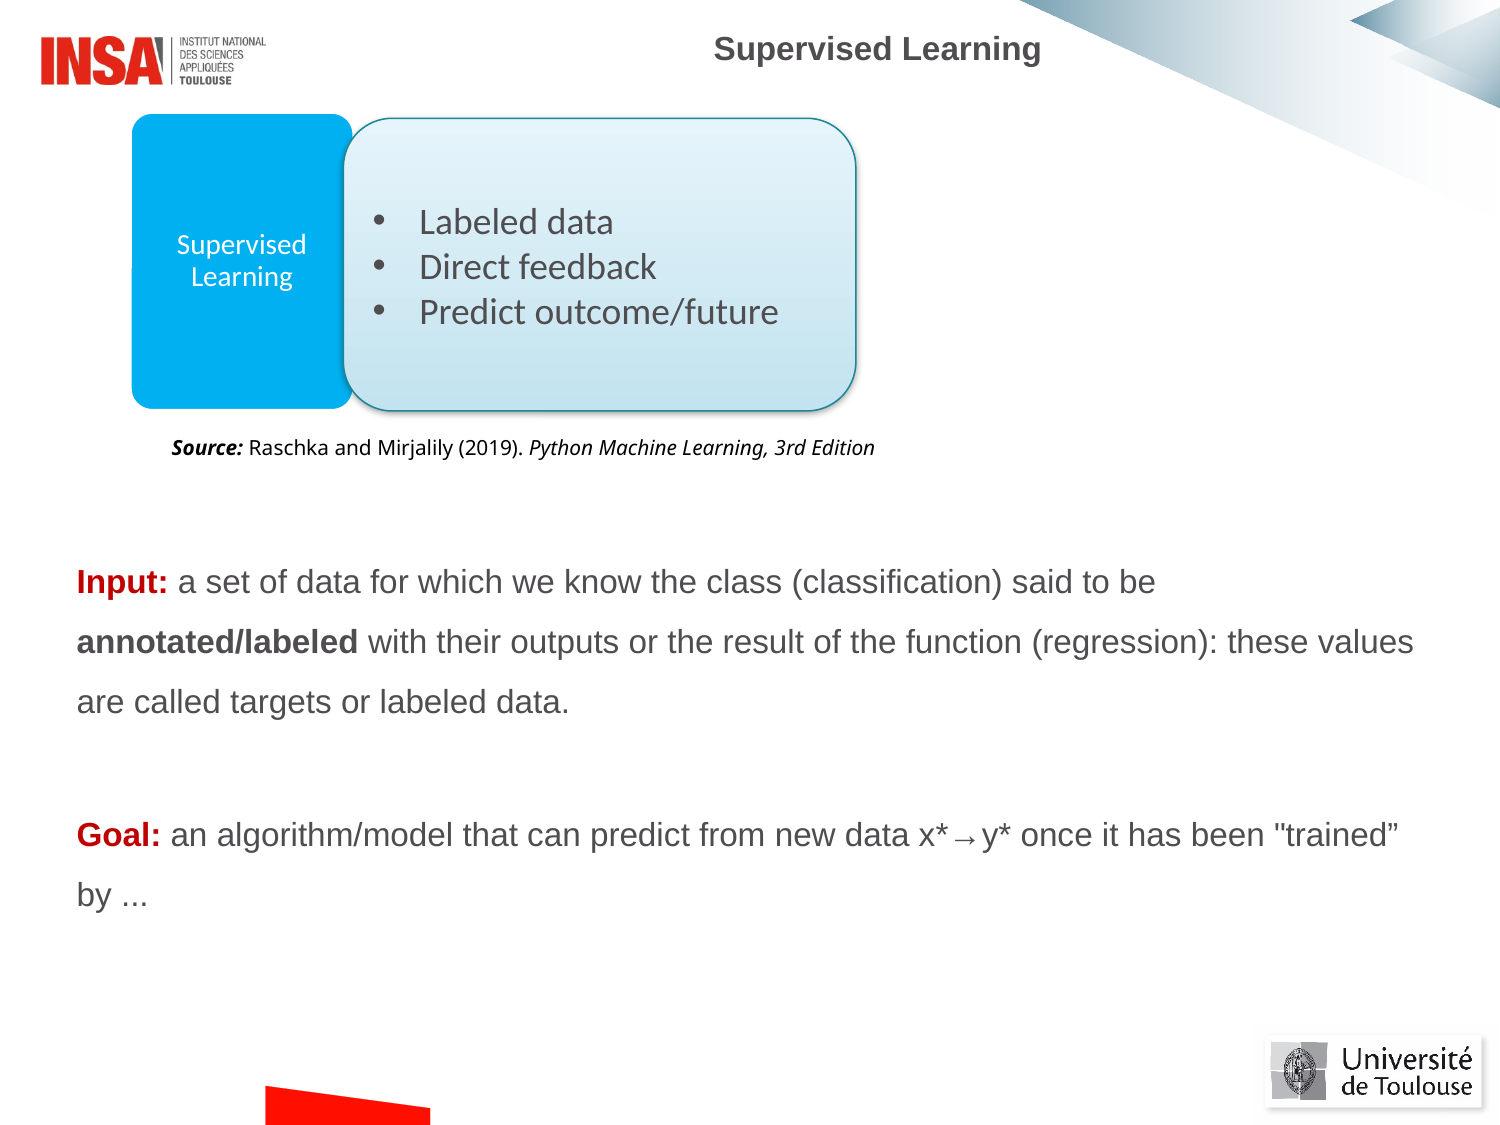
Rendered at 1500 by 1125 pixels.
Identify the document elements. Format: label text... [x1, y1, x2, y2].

text_box Source: Raschka and Mirjalily (2019). Python Machine Learning, 3rd Edition [156, 427, 1226, 467]
list Supervised Learning [301, 20, 1058, 90]
text_box Labeled data Direct feedback Predict outcome/future [358, 117, 857, 412]
picture [41, 36, 266, 85]
picture [1253, 1023, 1499, 1125]
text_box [129, 111, 355, 412]
